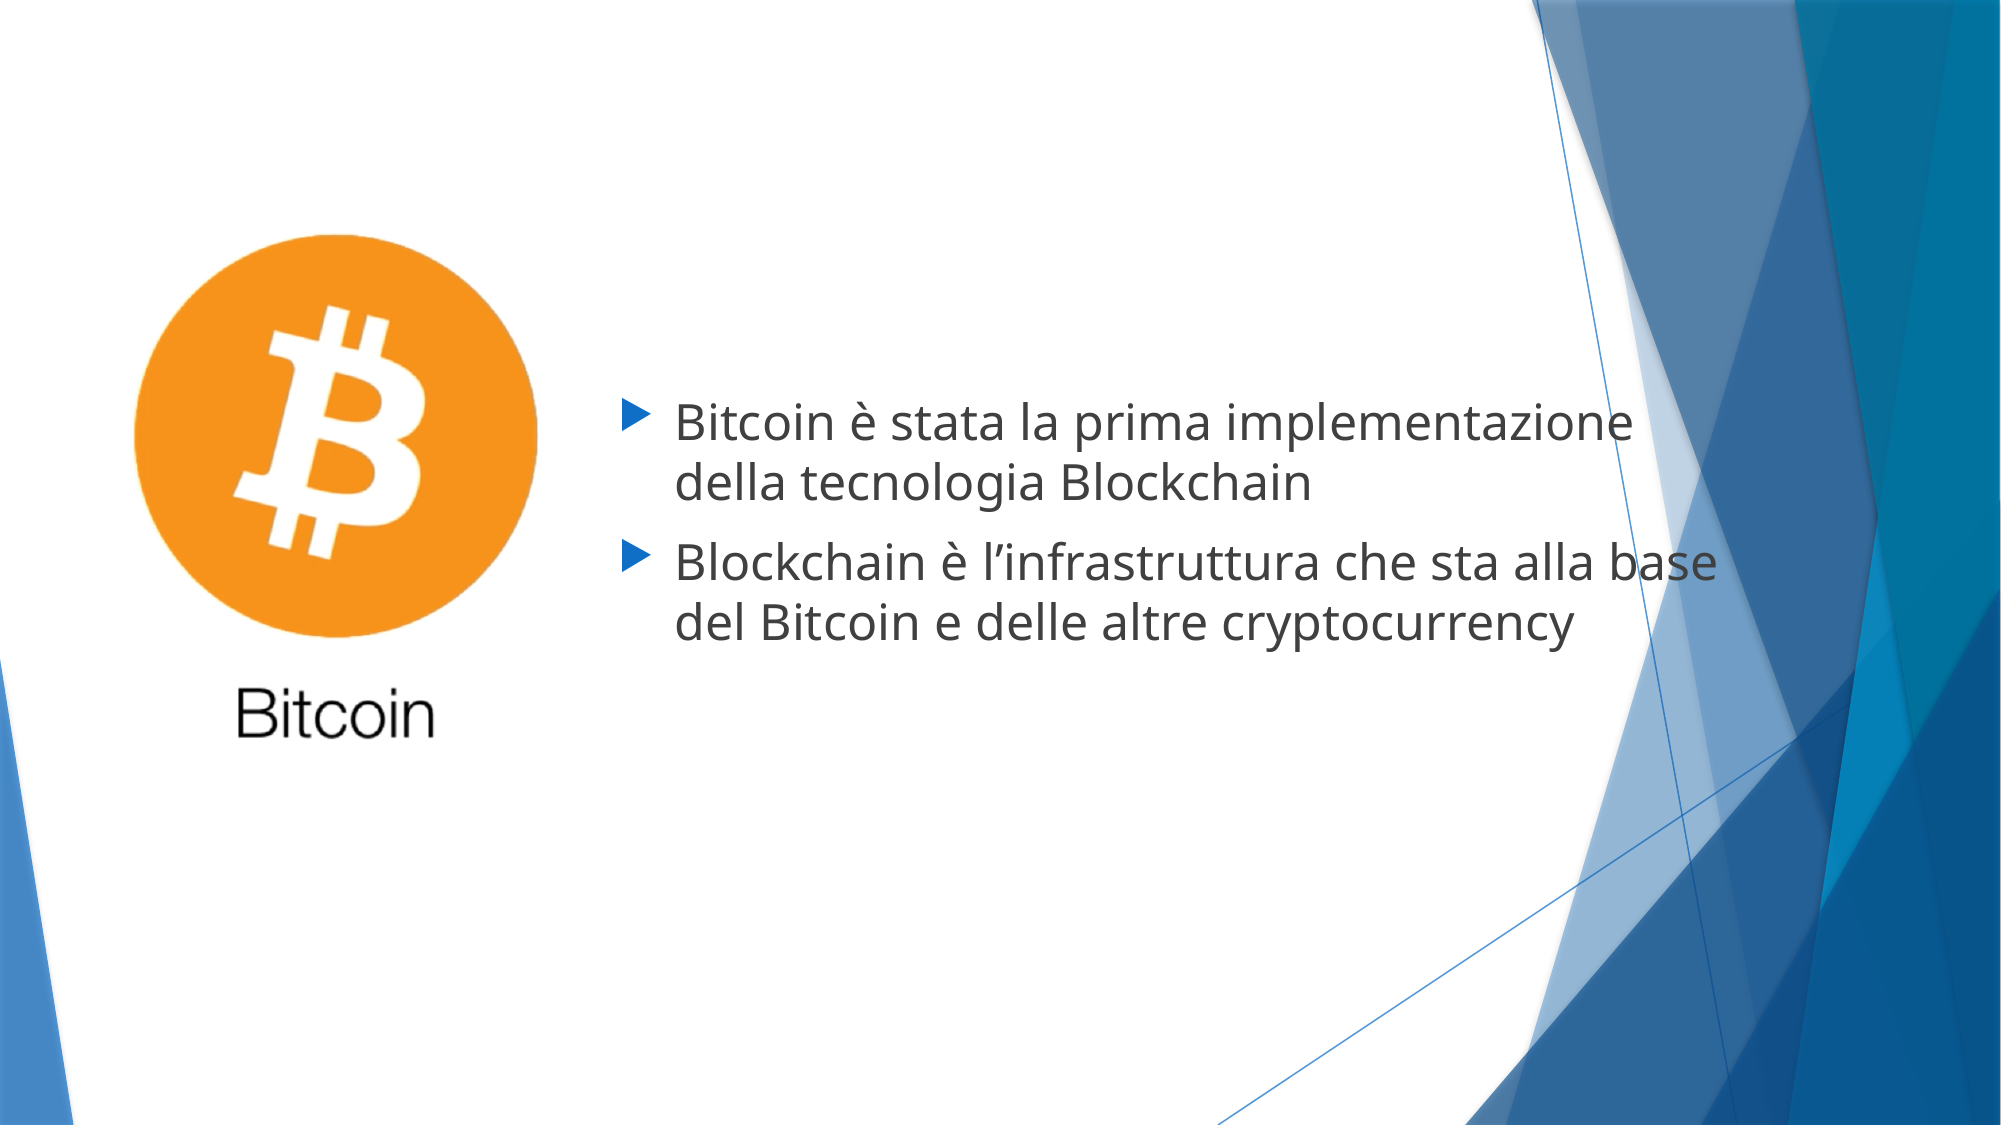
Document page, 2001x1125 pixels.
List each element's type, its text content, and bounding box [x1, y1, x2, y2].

list Bitcoin è stata la prima implementazione della tecnologia Blockchain Blockchain è l’infrastruttura che sta alla base del Bitcoin e delle altre cryptocurrency [603, 382, 1749, 743]
picture [56, 176, 572, 767]
